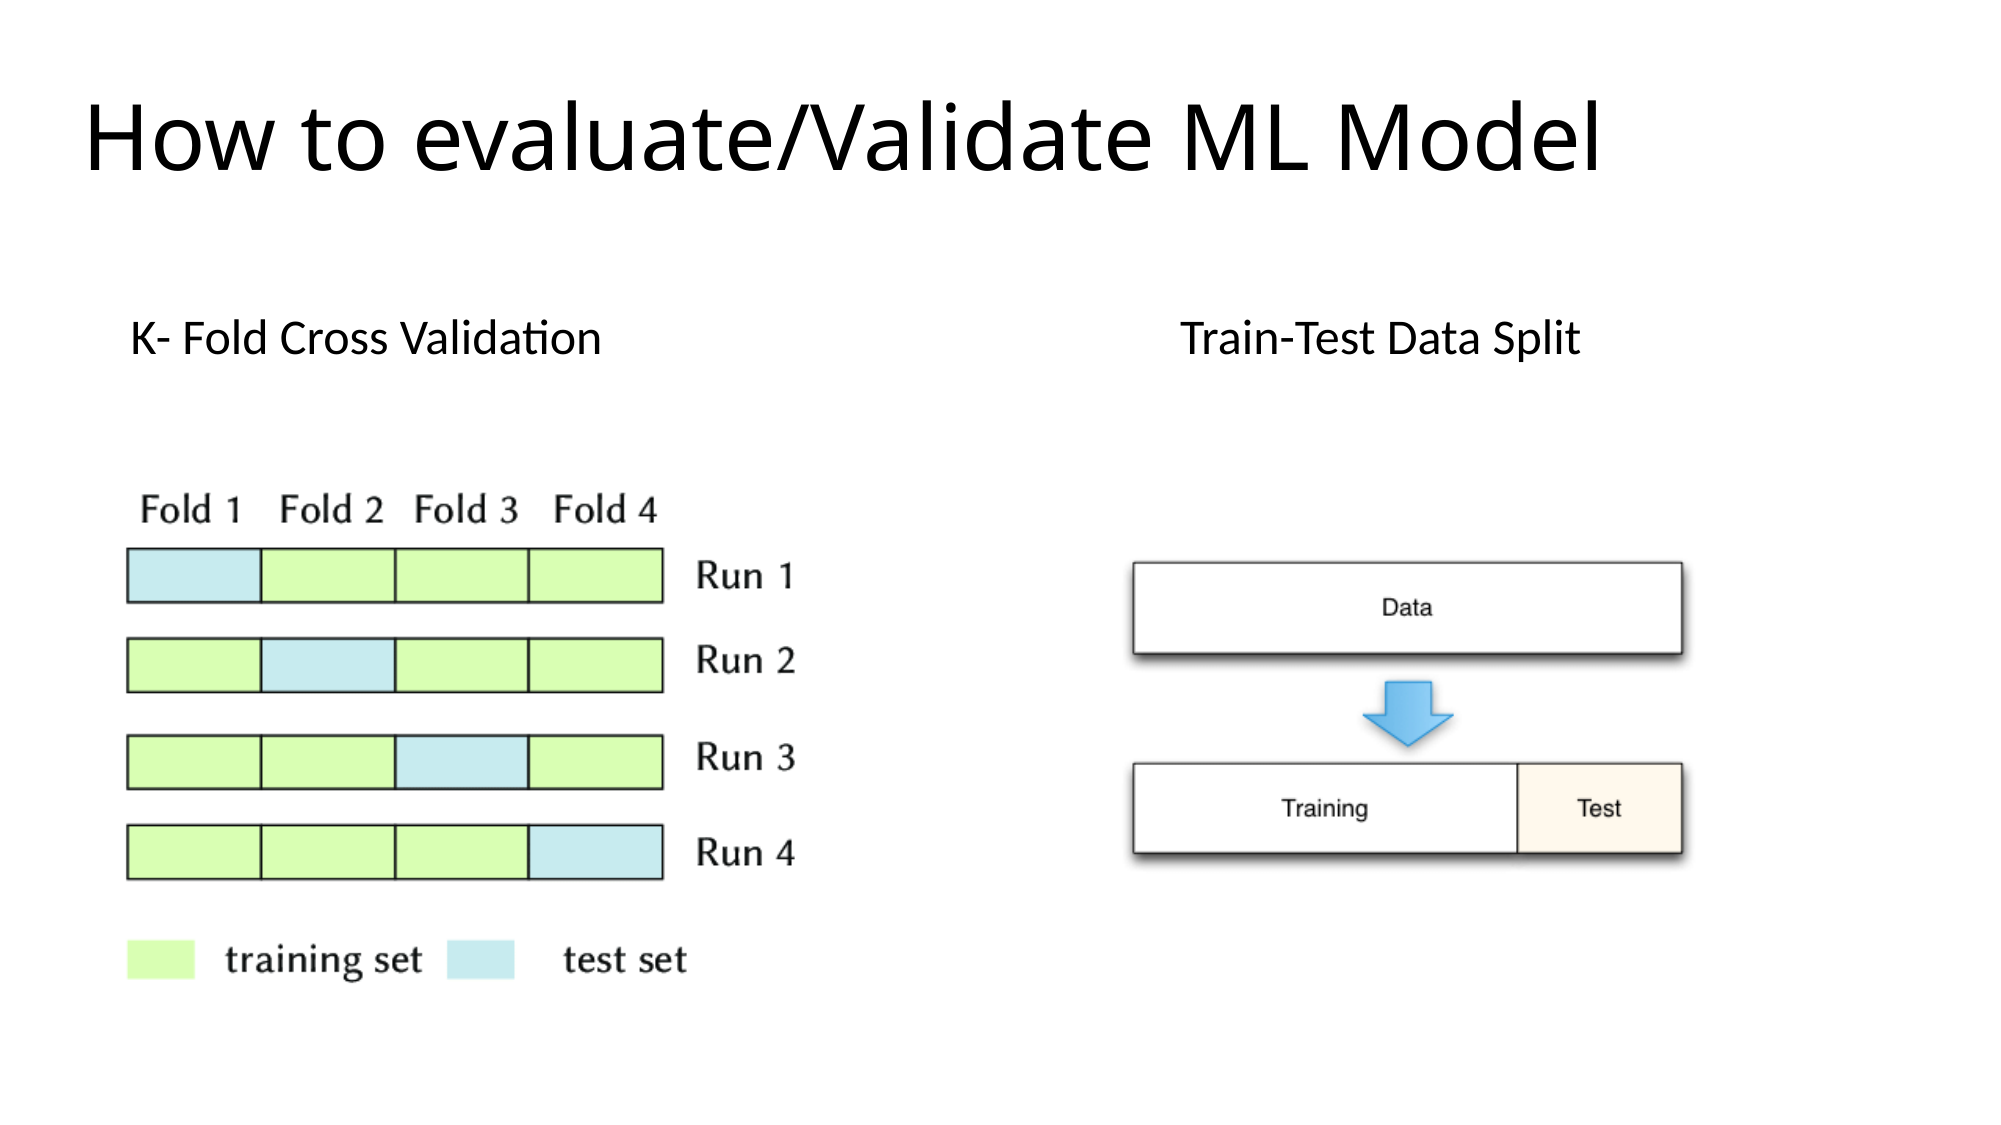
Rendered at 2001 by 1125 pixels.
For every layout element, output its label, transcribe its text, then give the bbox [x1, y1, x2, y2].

picture [67, 454, 856, 1016]
text_box Train-Test Data Split [1165, 296, 1759, 372]
picture [1103, 539, 1711, 889]
title How to evaluate/Validate ML Model [67, 31, 1793, 250]
text_box K- Fold Cross Validation [115, 296, 709, 372]
